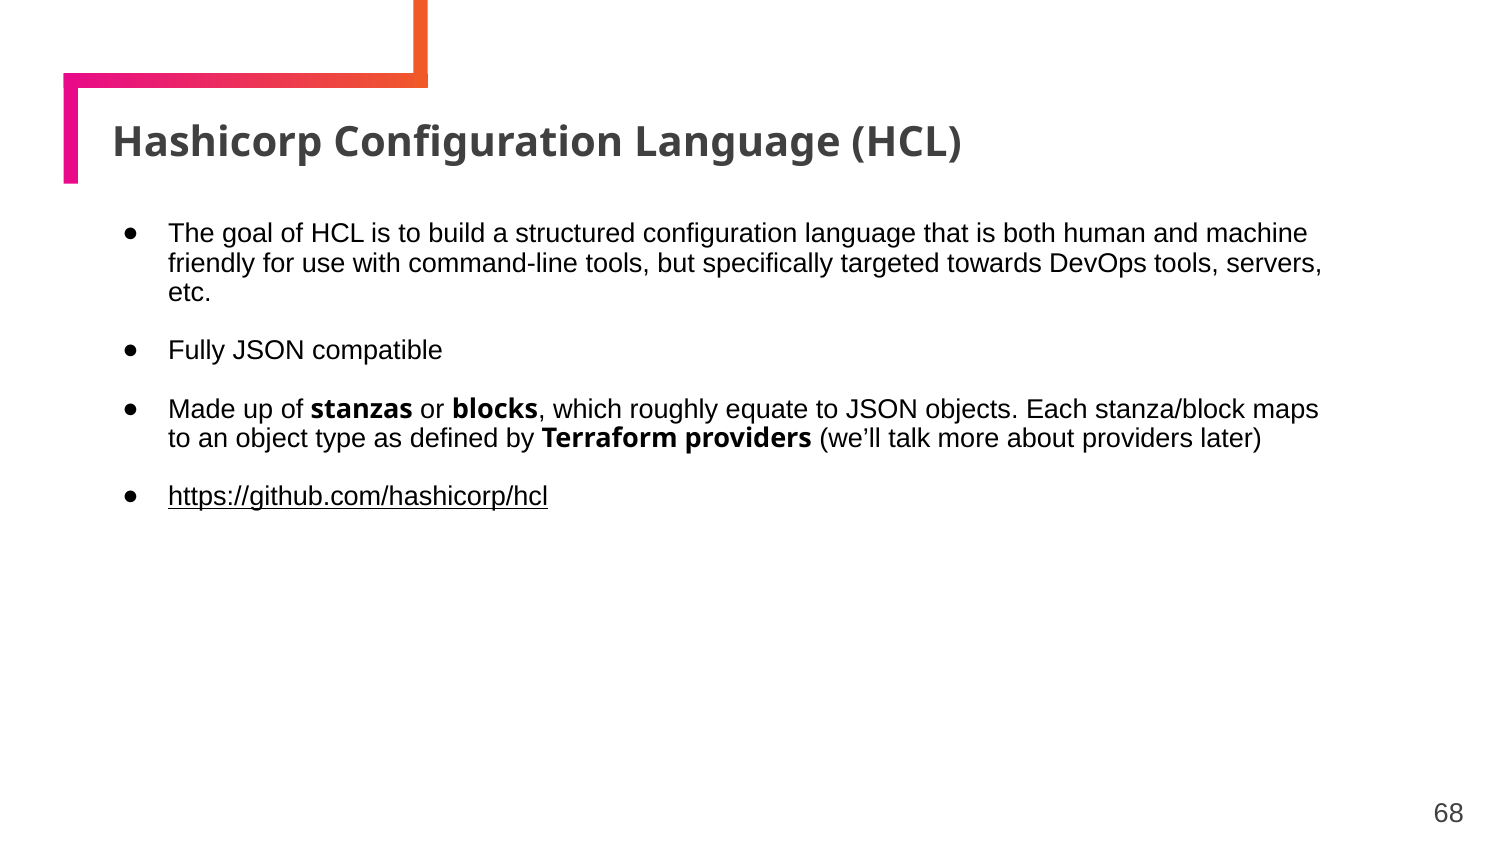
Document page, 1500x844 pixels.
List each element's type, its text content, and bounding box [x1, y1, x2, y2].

slide_number 68 [1403, 779, 1494, 844]
title Hashicorp Configuration Language (HCL) [100, 117, 1455, 169]
subtitle The goal of HCL is to build a structured configuration language that is both human and machine friendly for use with command-line tools, but specifically targeted towards DevOps tools, servers, etc. Fully JSON compatible Made up of stanzas or blocks, which roughly equate to JSON objects. Each stanza/block maps to an object type as defined by Terraform providers (we’ll talk more about providers later) https://github.com/hashicorp/hcl [100, 213, 1352, 735]
